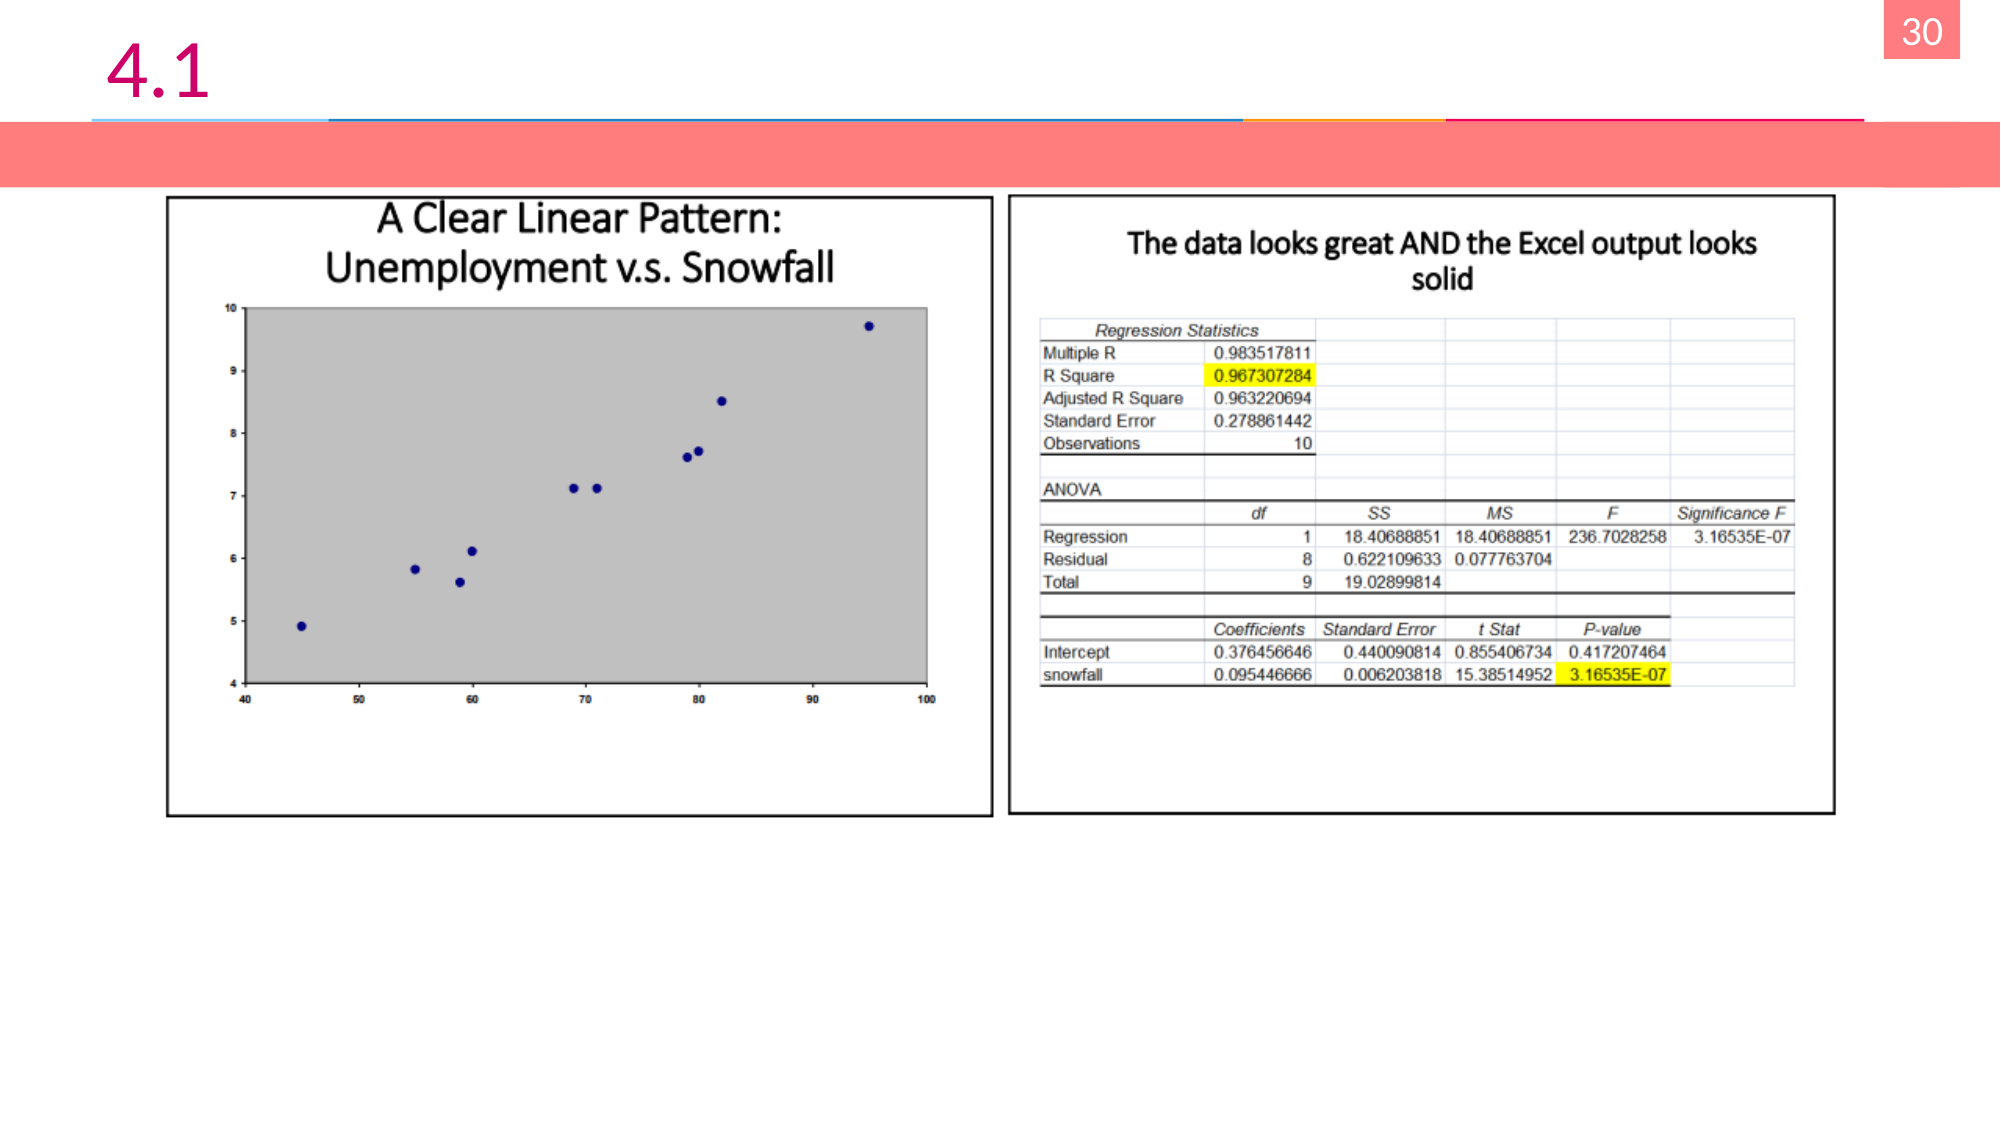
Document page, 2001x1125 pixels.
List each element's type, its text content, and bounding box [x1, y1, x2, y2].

picture [157, 190, 1847, 827]
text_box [91, 118, 1865, 122]
slide_number 30 [1883, 0, 1961, 59]
text_box [0, 121, 2000, 188]
text_box 4.1 [91, 6, 1865, 118]
